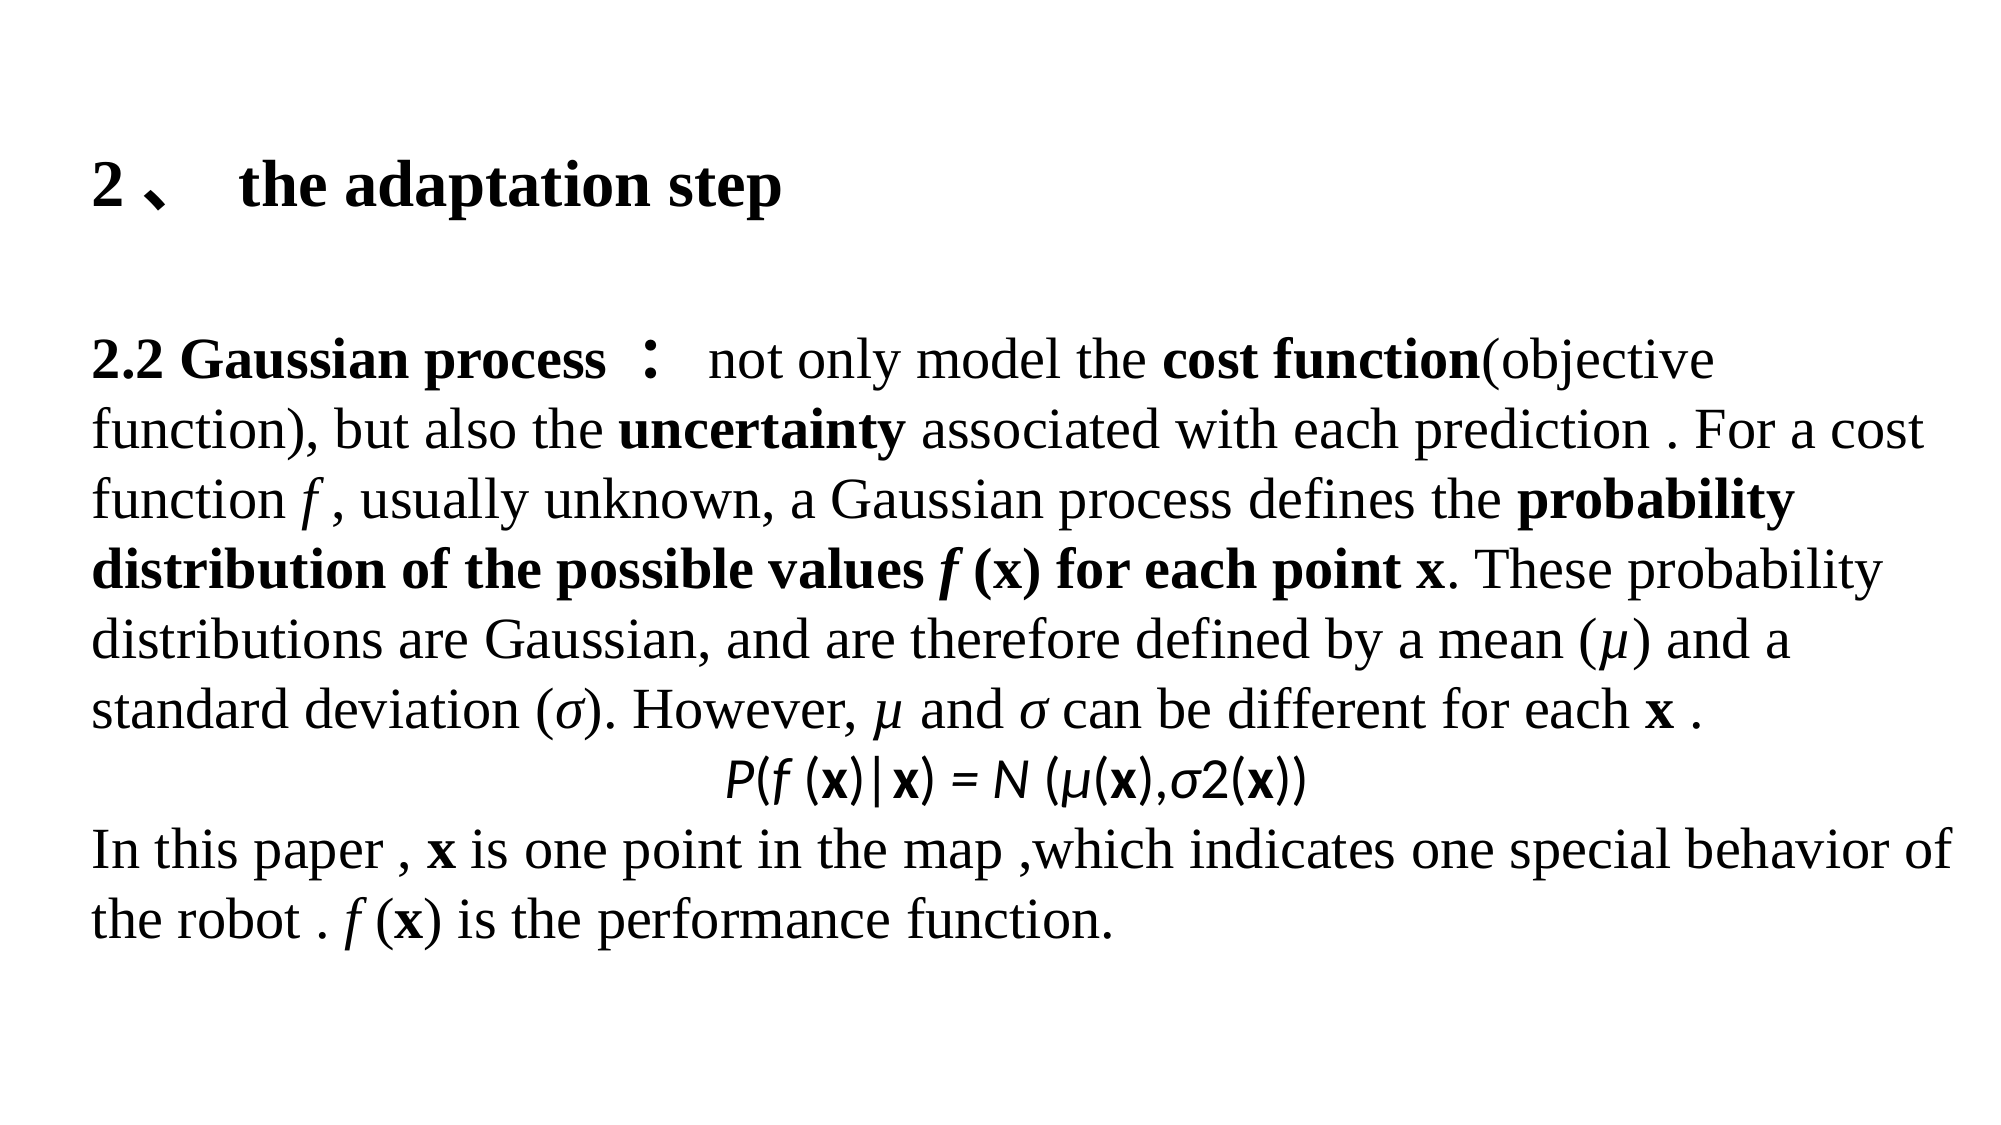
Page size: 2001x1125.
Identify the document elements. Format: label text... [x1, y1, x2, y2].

text_box 2、 the adaptation step [77, 132, 1957, 227]
text_box 2.2 Gaussian process ：not only model the cost function(objective function), but also the uncertainty associated with each prediction . For a cost function f , usually unknown, a Gaussian process defines the probability distribution of the possible values f (x) for each point x. These probability distributions are Gaussian, and are therefore defined by a mean (µ) and a standard deviation (σ). However, µ and σ can be different for each x . P(f (x)|x) = N (µ(x),σ2(x)) In this paper , x is one point in the map ,which indicates one special behavior of the robot . f (x) is the performance function. [77, 312, 1971, 1027]
